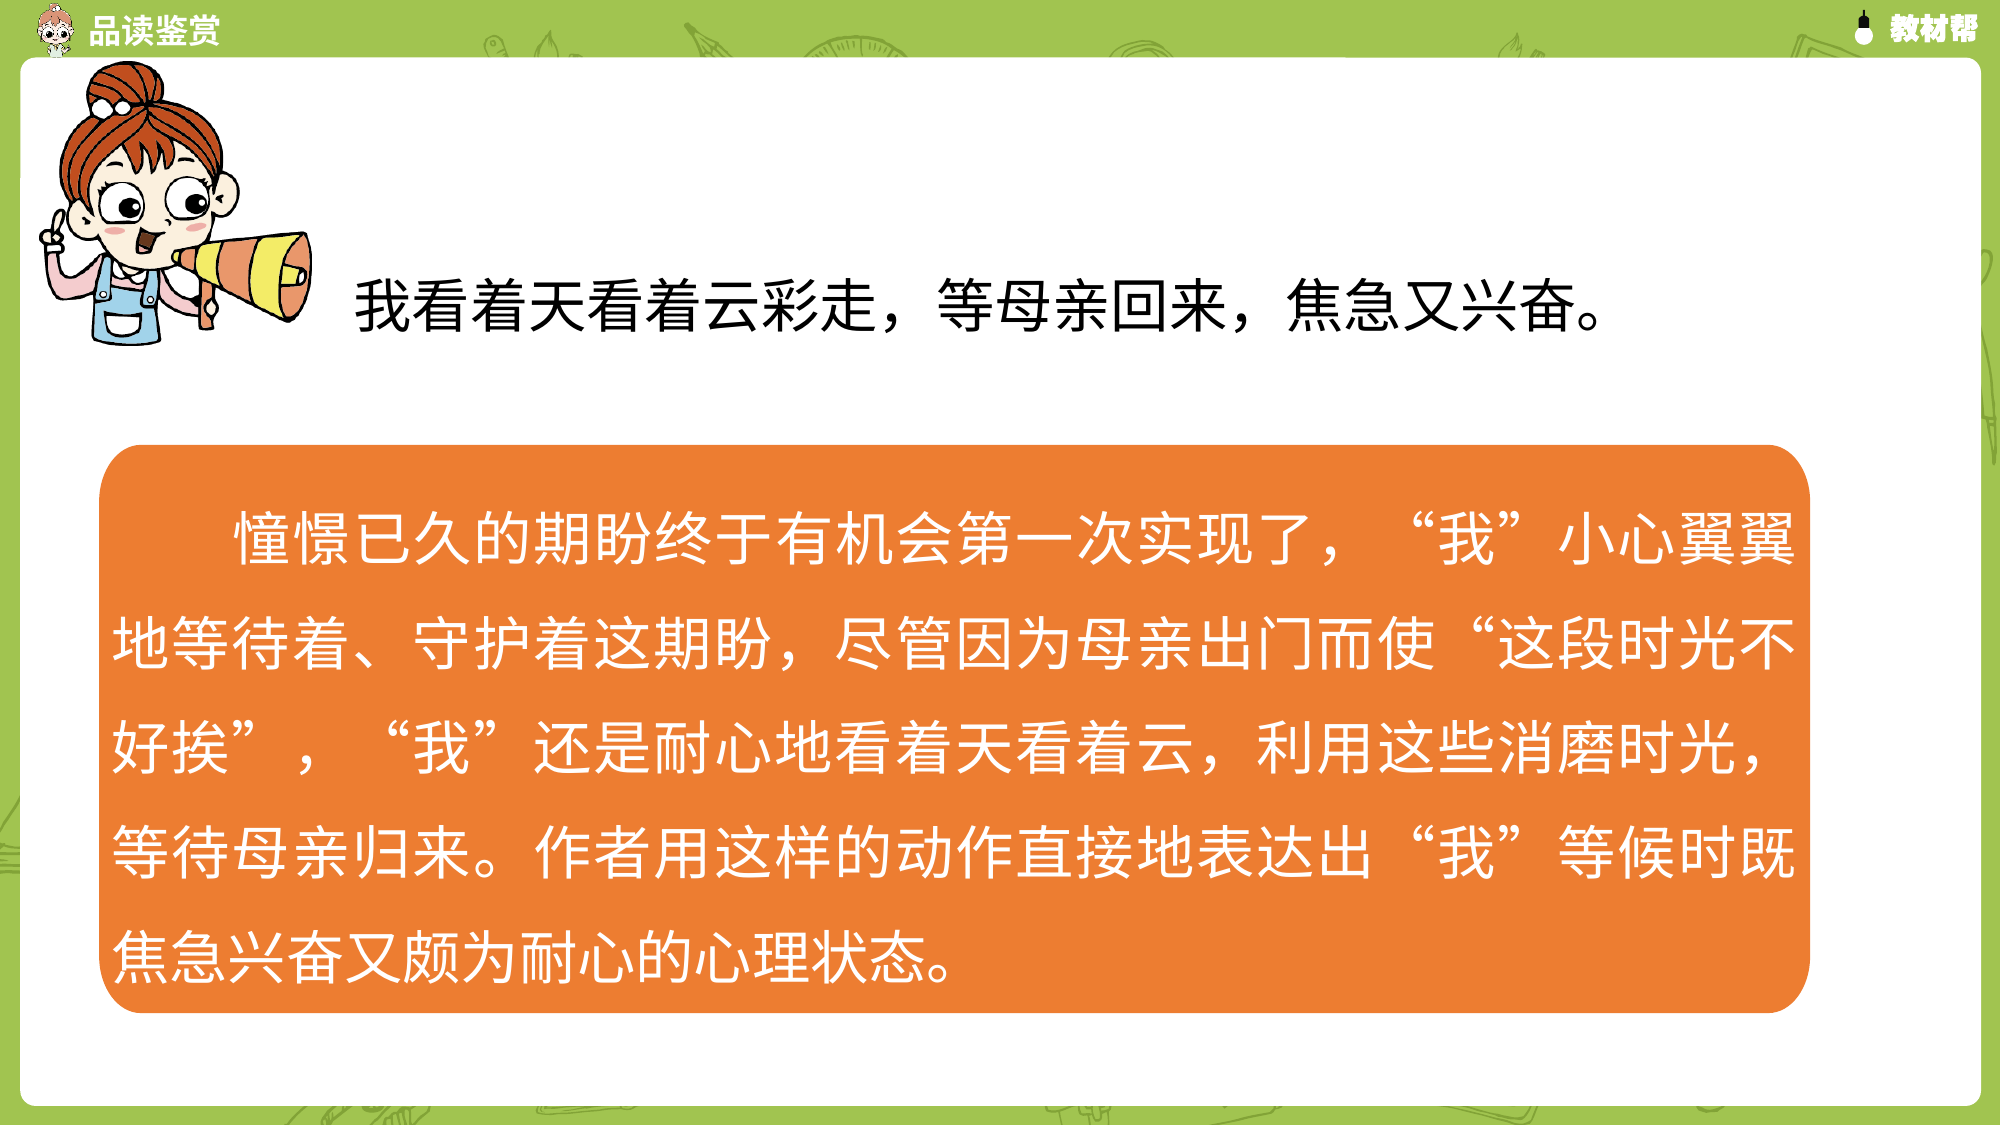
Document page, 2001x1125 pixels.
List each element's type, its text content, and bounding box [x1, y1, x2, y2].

text_box 我看着天看着云彩走，等母亲回来，焦急又兴奋。 [311, 226, 1906, 347]
picture [36, 1, 75, 58]
text_box 憧憬已久的期盼终于有机会第一次实现了，“我”小心翼翼地等待着、守护着这期盼，尽管因为母亲出门而使“这段时光不好挨”，“我”还是耐心地看着天看着云，利用这些消磨时光，等待母亲归来。作者用这样的动作直接地表达出“我”等候时既焦急兴奋又颇为耐心的心理状态。 [99, 444, 1811, 1014]
picture [39, 61, 312, 346]
